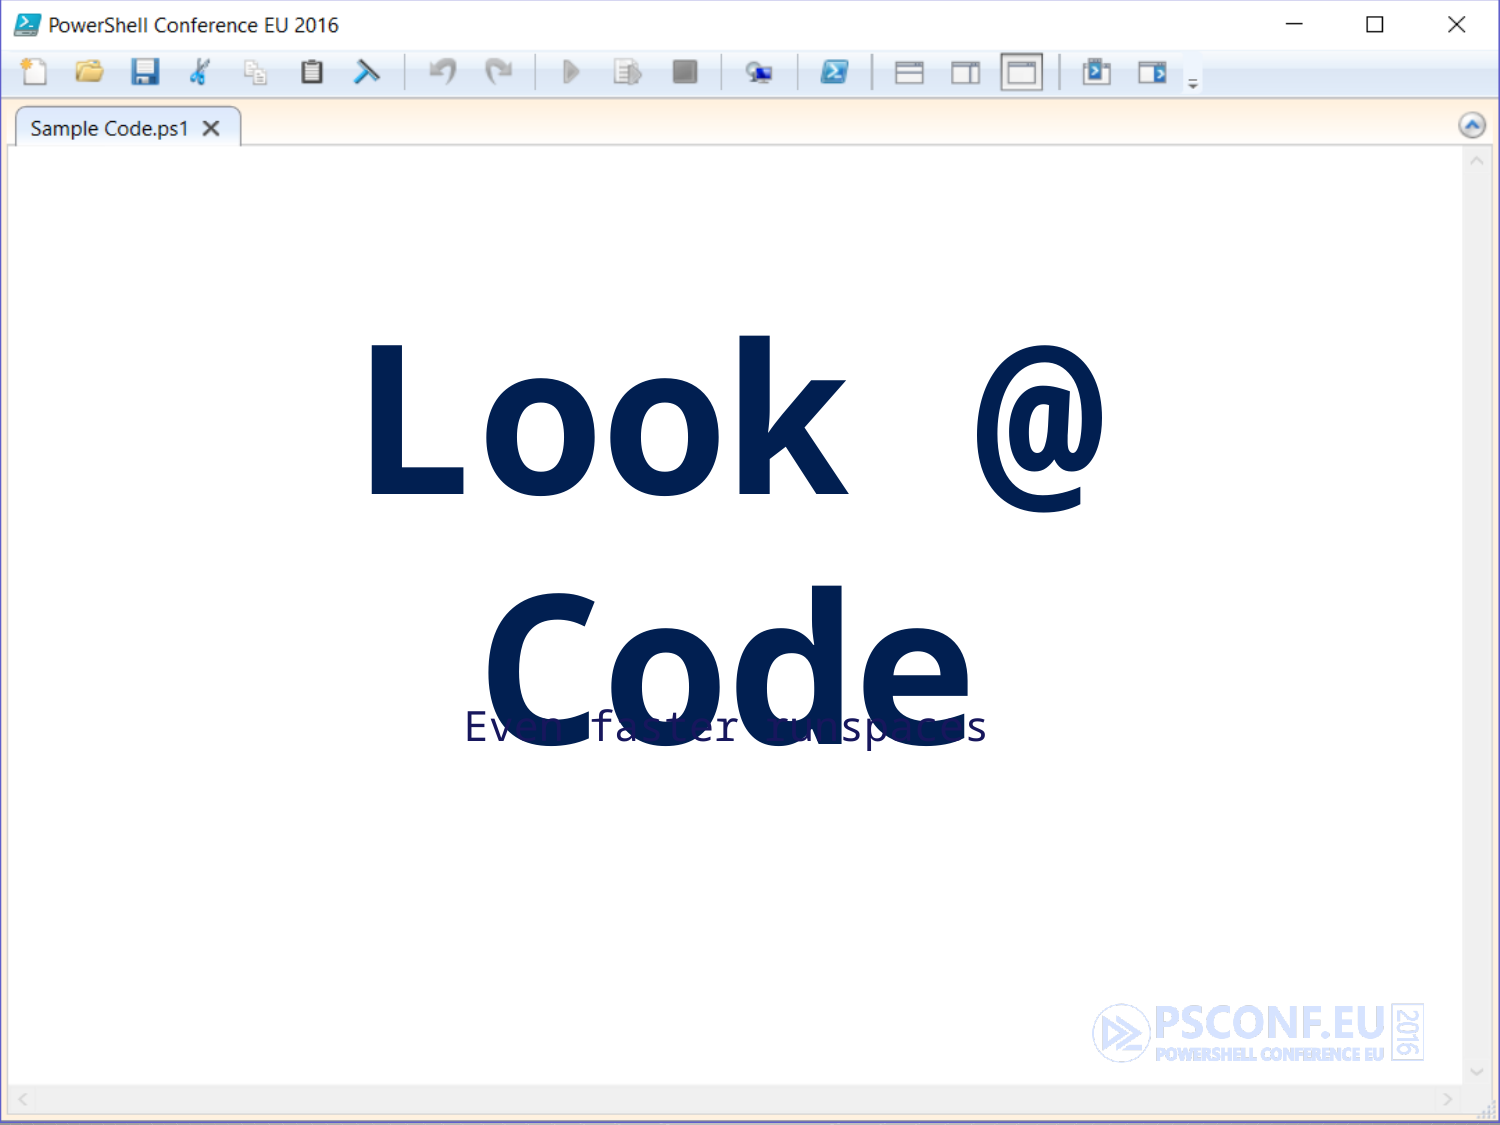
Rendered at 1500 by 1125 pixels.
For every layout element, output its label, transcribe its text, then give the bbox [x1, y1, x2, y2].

picture [0, 0, 1500, 1123]
list Even faster runspaces [53, 692, 1400, 1047]
title Look @ Code [53, 278, 1404, 622]
